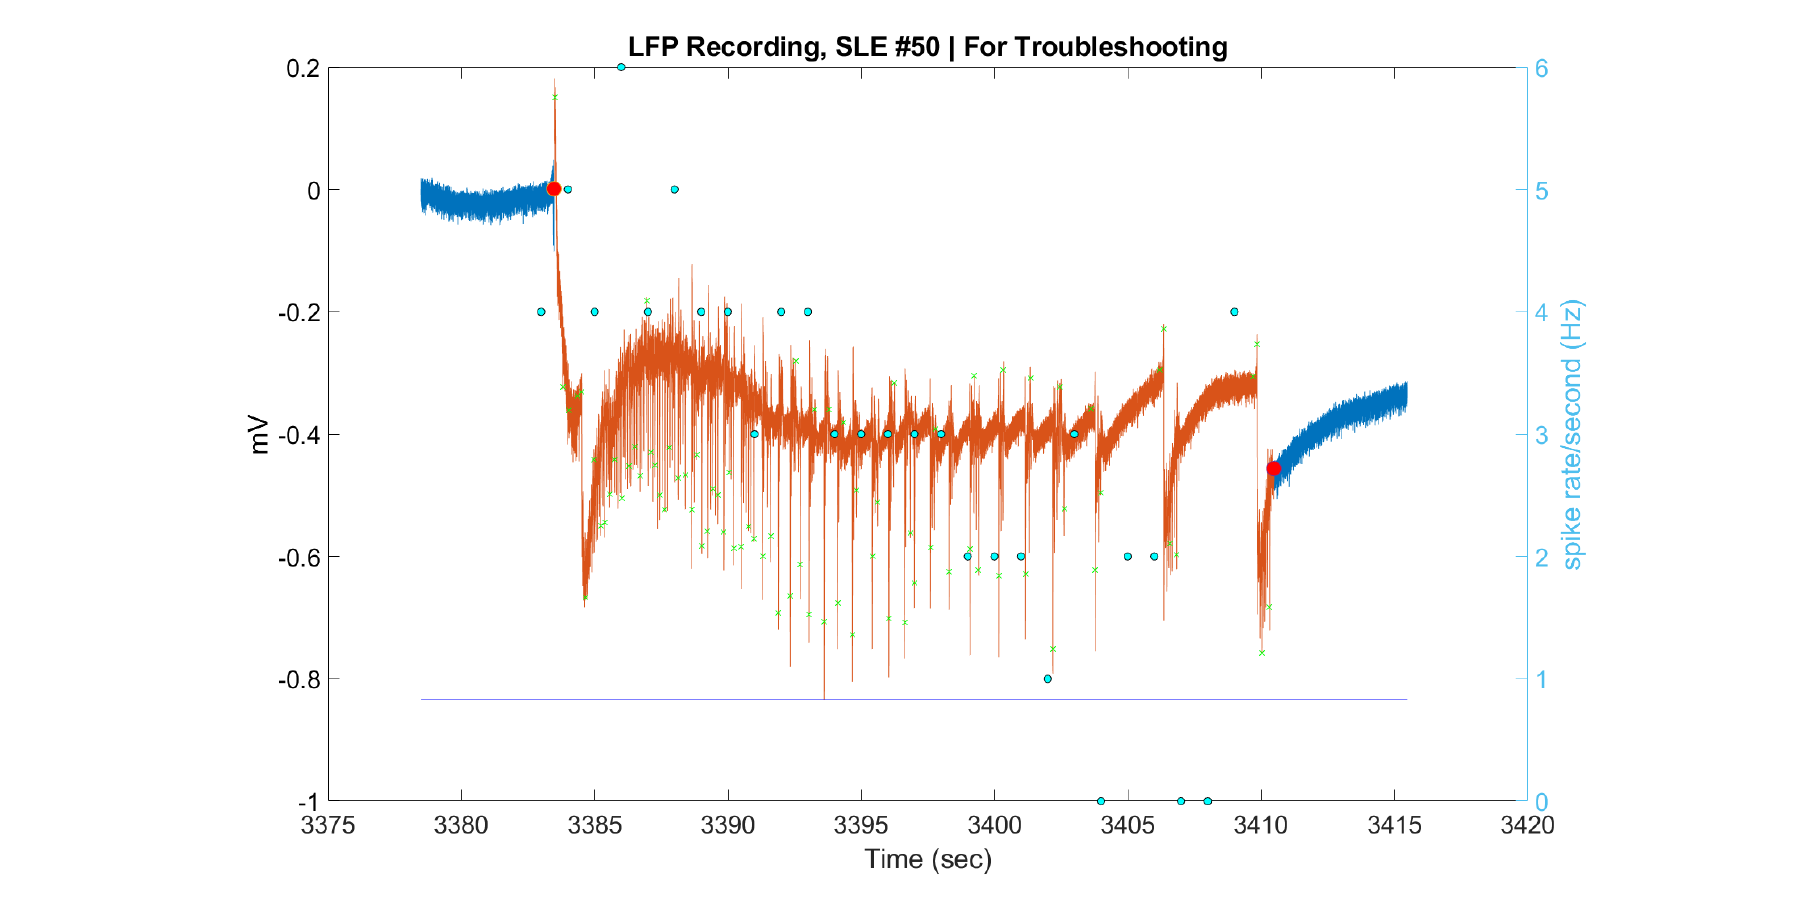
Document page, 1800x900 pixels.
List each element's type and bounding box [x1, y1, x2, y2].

picture [126, 0, 1674, 900]
